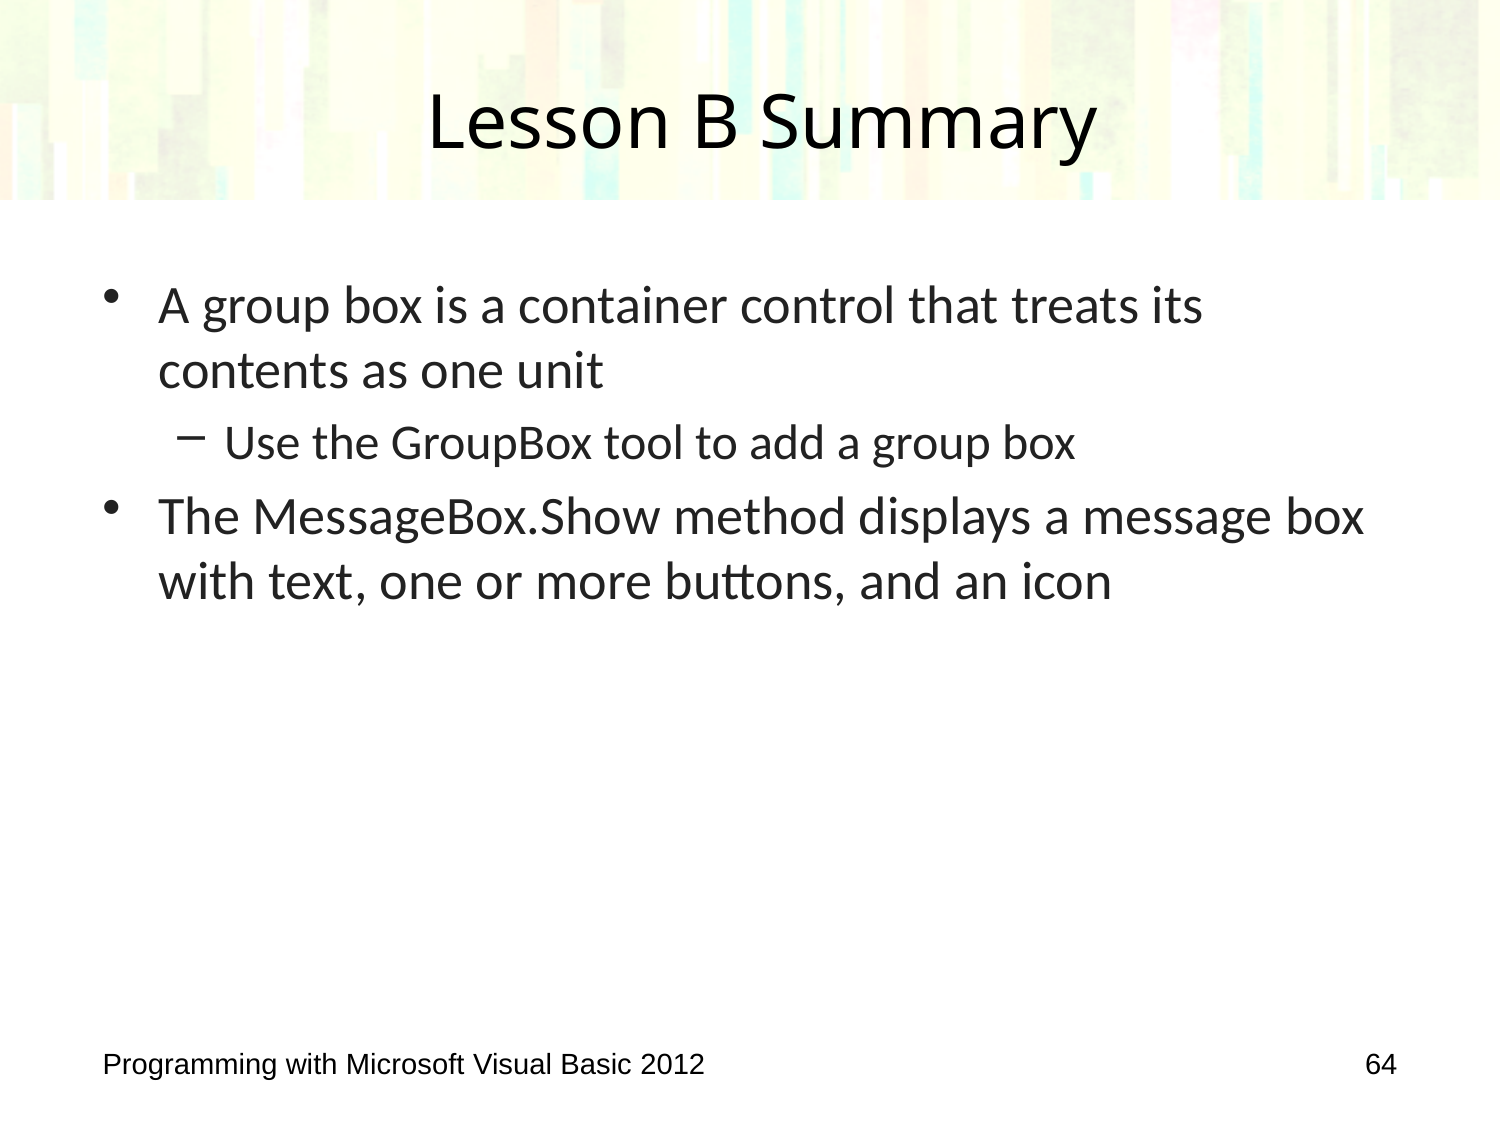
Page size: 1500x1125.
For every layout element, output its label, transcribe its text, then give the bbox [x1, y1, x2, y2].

title Lesson B Summary [99, 24, 1425, 213]
footer Programming with Microsoft Visual Basic 2012 [87, 1038, 1051, 1101]
text_box A group box is a container control that treats its contents as one unit Use the GroupBox tool to add a group box The MessageBox.Show method displays a message box with text, one or more buttons, and an icon [87, 262, 1413, 1038]
slide_number 64 [1074, 1038, 1413, 1101]
